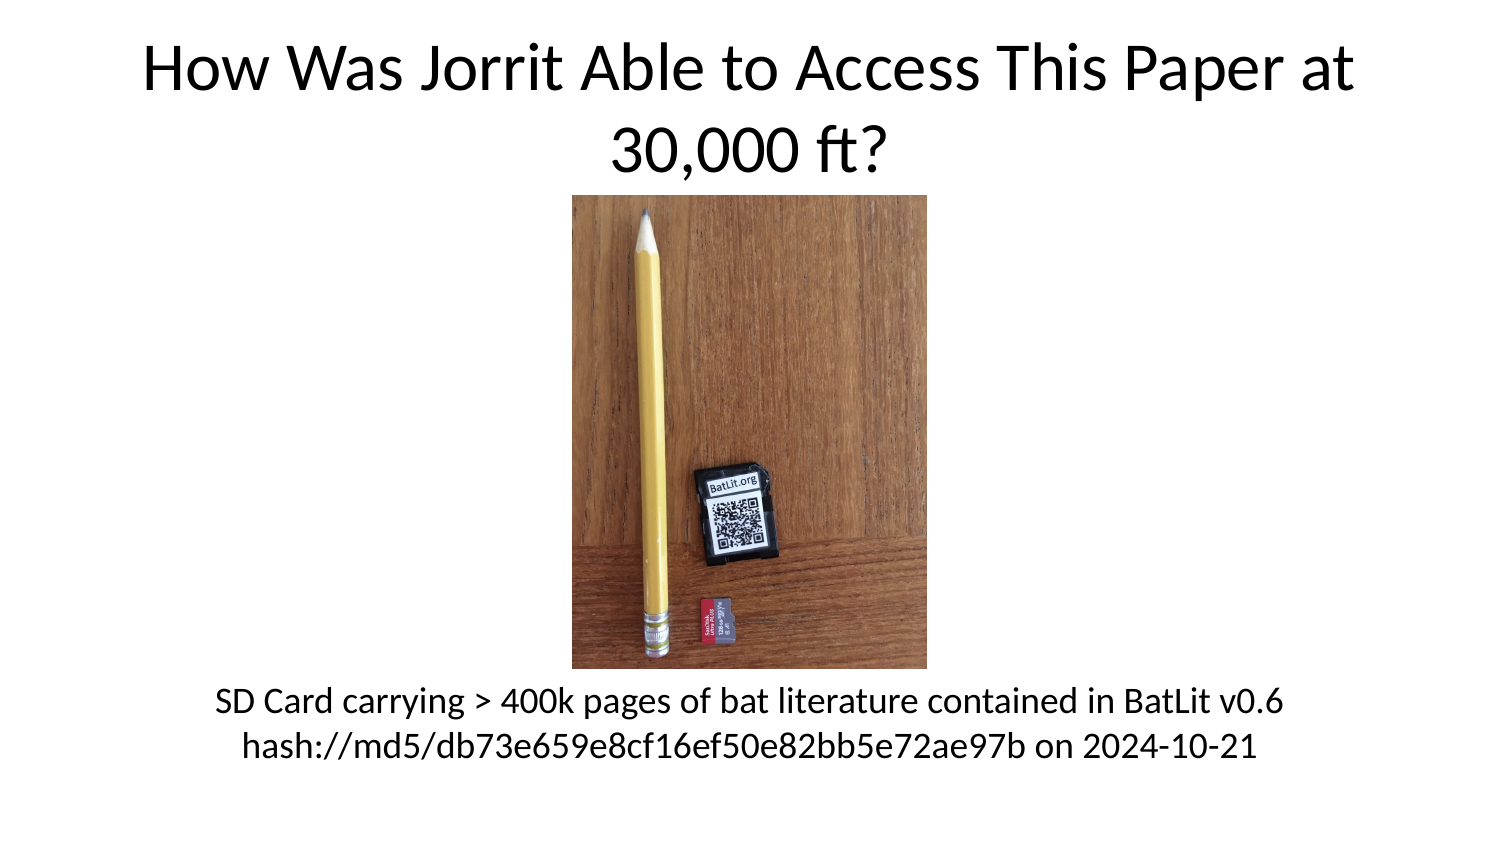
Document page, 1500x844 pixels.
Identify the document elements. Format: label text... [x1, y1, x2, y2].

picture [572, 195, 928, 669]
title How Was Jorrit Able to Access This Paper at 30,000 ft? [75, 33, 1425, 175]
text_box SD Card carrying > 400k pages of bat literature contained in BatLit v0.6 hash://md5/db73e659e8cf16ef50e82bb5e72ae97b on 2024-10-21 [74, 668, 1425, 753]
